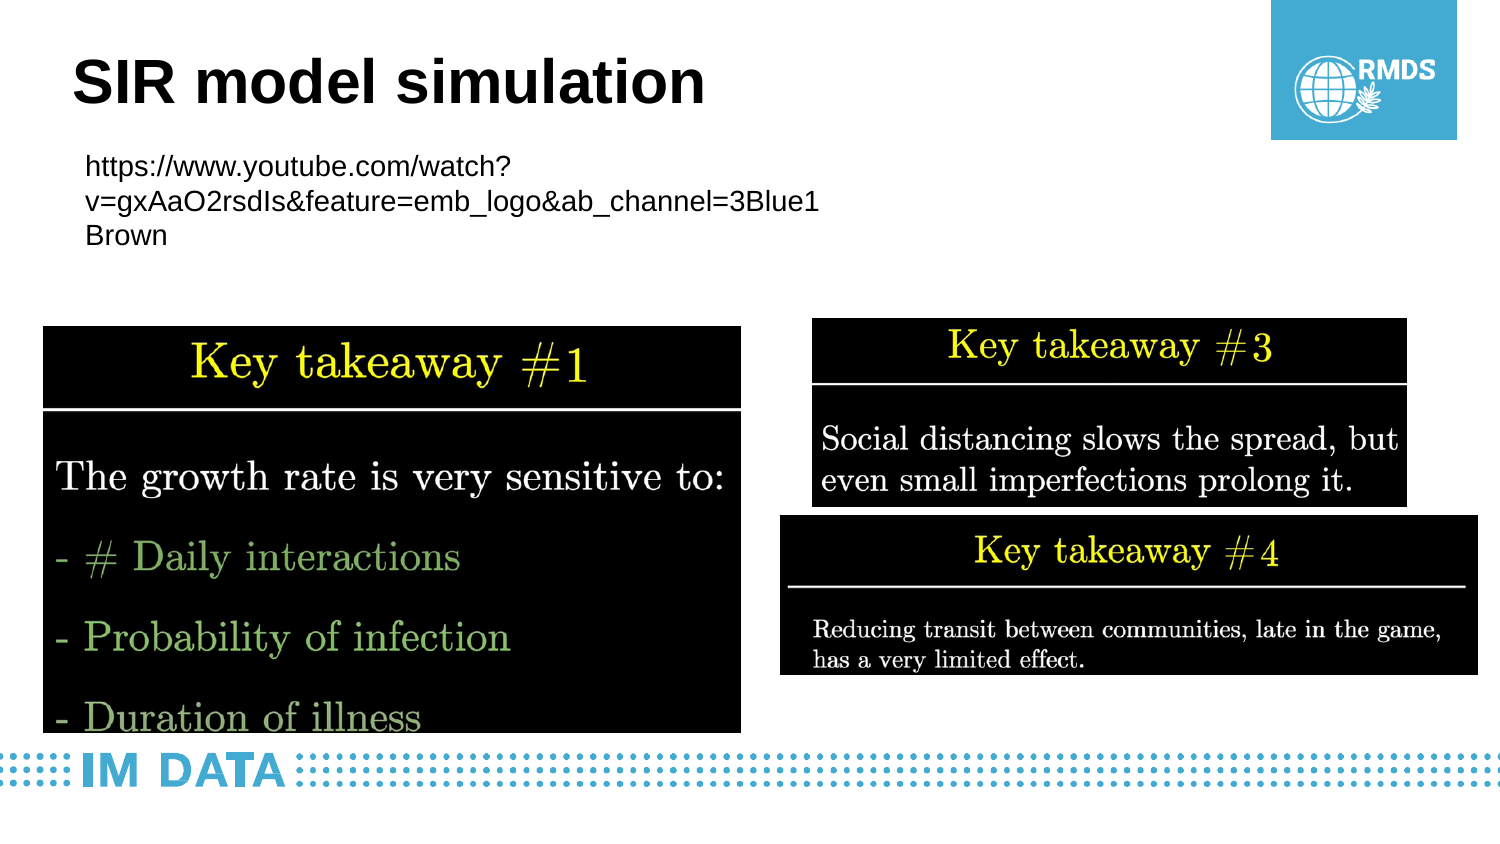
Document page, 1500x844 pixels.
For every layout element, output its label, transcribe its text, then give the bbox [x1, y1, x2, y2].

picture [296, 753, 1500, 787]
text_box https://www.youtube.com/watch?v=gxAaO2rsdIs&feature=emb_logo&ab_channel=3Blue1Brown [70, 131, 837, 310]
picture [812, 318, 1408, 507]
picture [780, 515, 1478, 676]
picture [1271, 0, 1458, 140]
text_box SIR model simulation [57, 26, 871, 115]
picture [43, 326, 741, 734]
